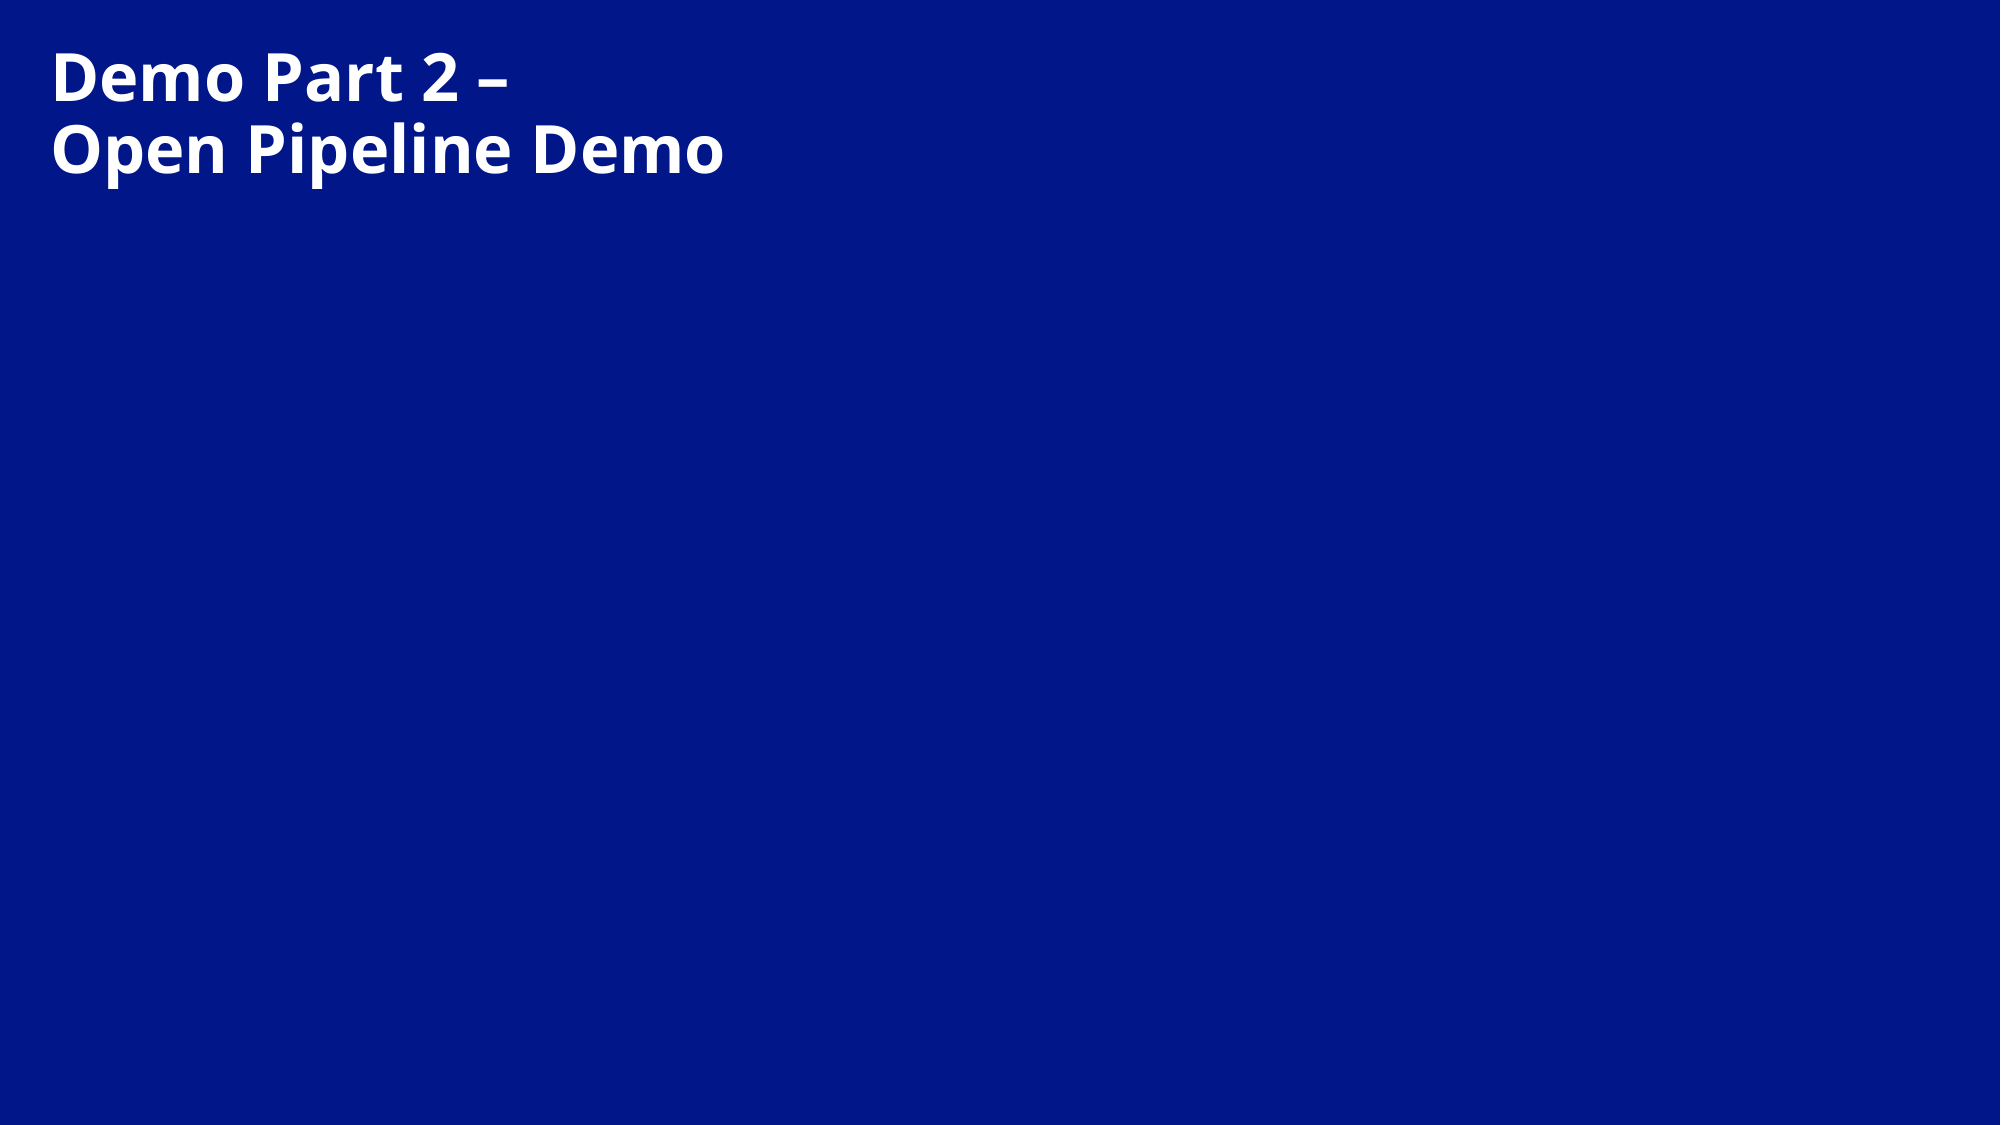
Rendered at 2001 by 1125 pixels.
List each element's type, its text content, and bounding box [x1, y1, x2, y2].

title Demo Part 2 – Open Pipeline Demo [50, 43, 950, 1027]
